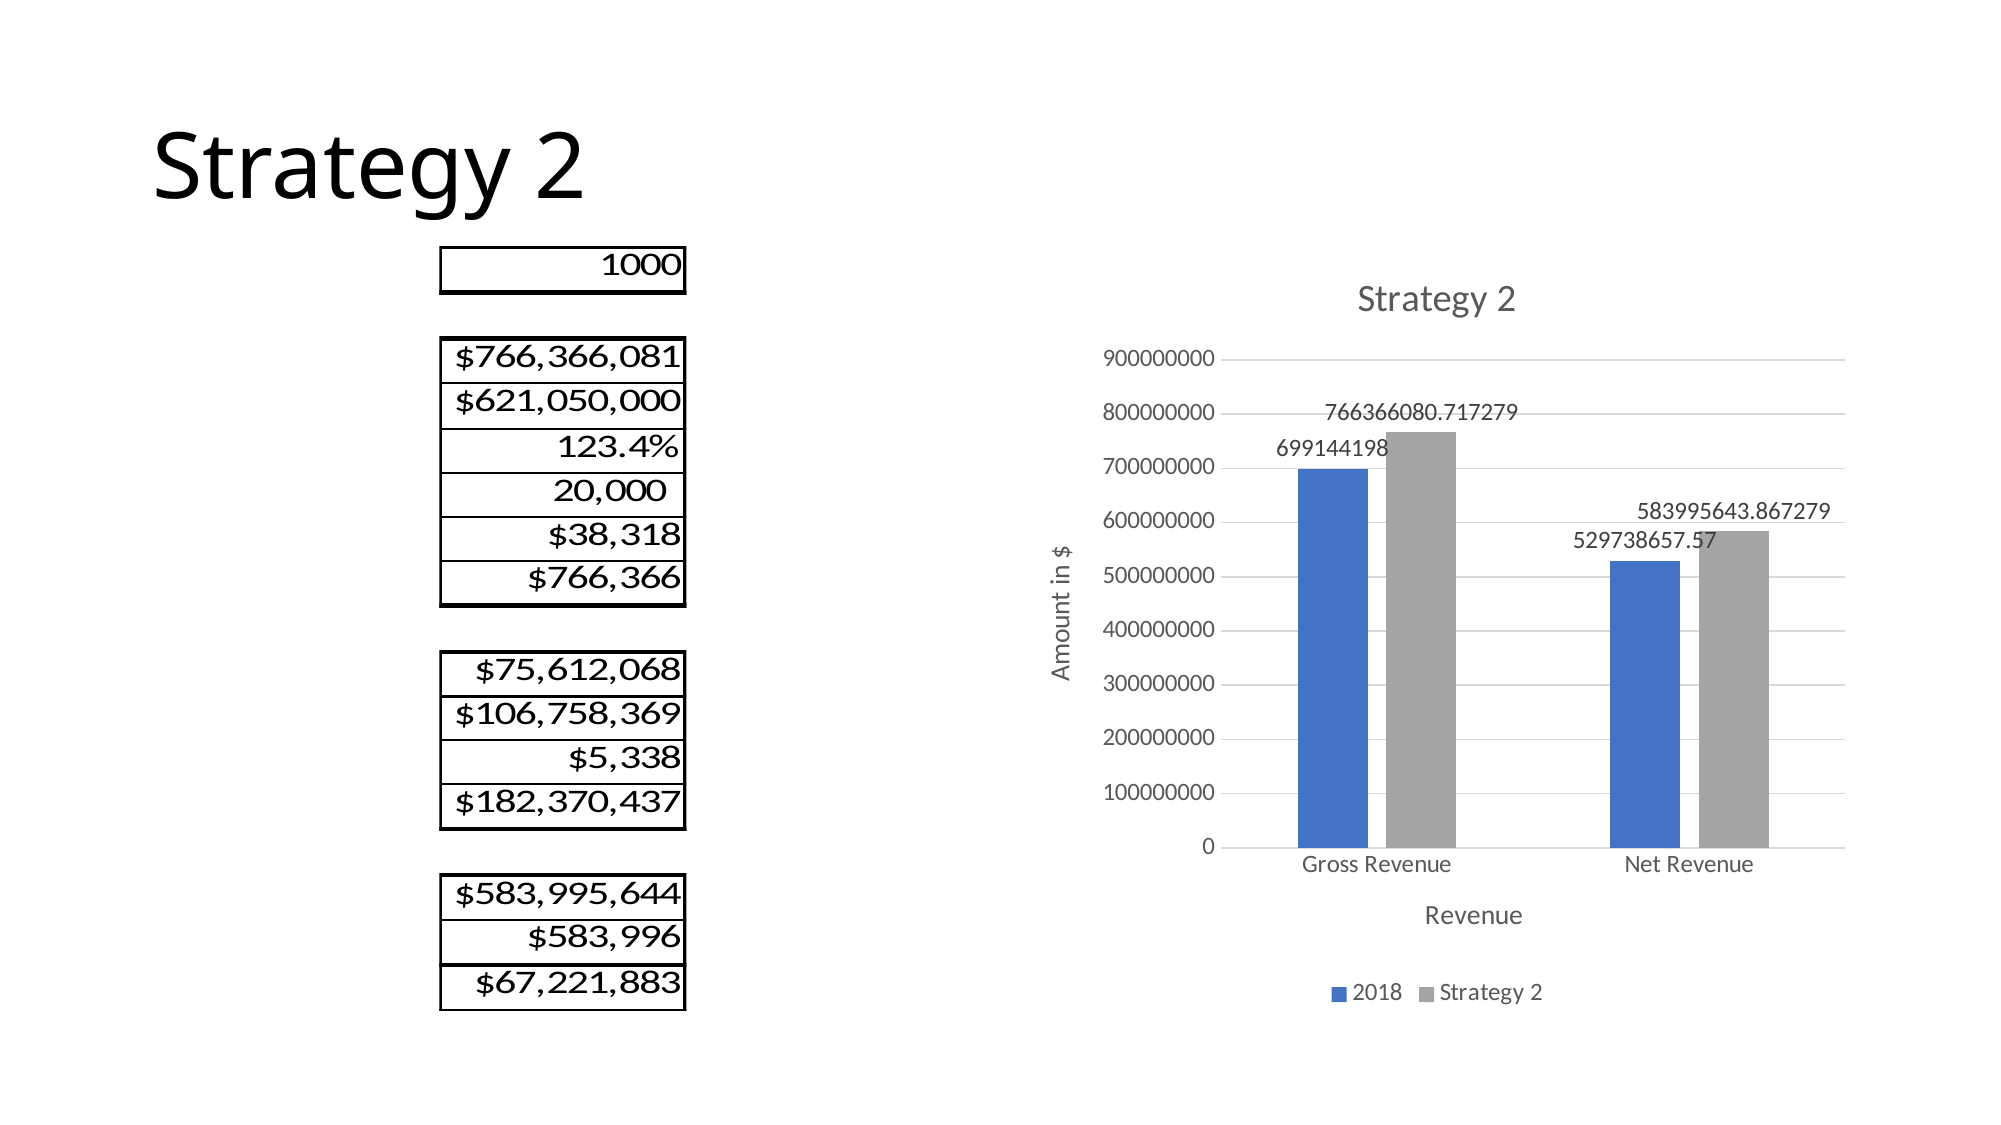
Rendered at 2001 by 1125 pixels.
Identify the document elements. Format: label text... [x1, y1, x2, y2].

chart [1012, 246, 1863, 1014]
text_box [439, 246, 690, 1014]
title Strategy 2 [137, 59, 1863, 278]
